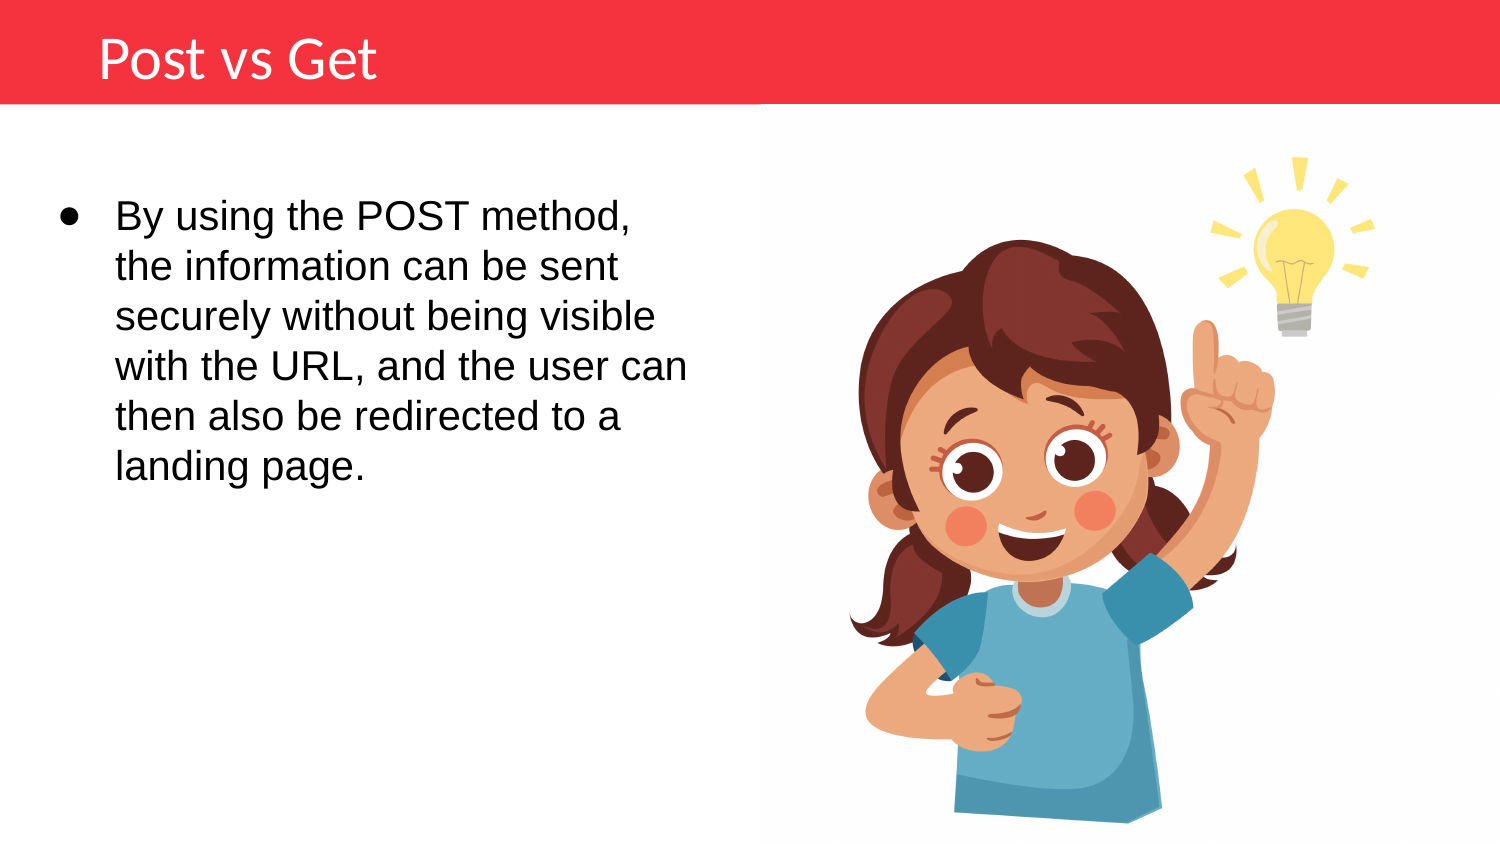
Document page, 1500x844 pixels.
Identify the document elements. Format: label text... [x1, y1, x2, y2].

text_box Post vs Get [83, 2, 1289, 138]
text_box By using the POST method, the information can be sent securely without being visible with the URL, and the user can then also be redirected to a landing page. [25, 123, 708, 557]
text_box [0, 0, 1500, 105]
picture [760, 104, 1500, 844]
